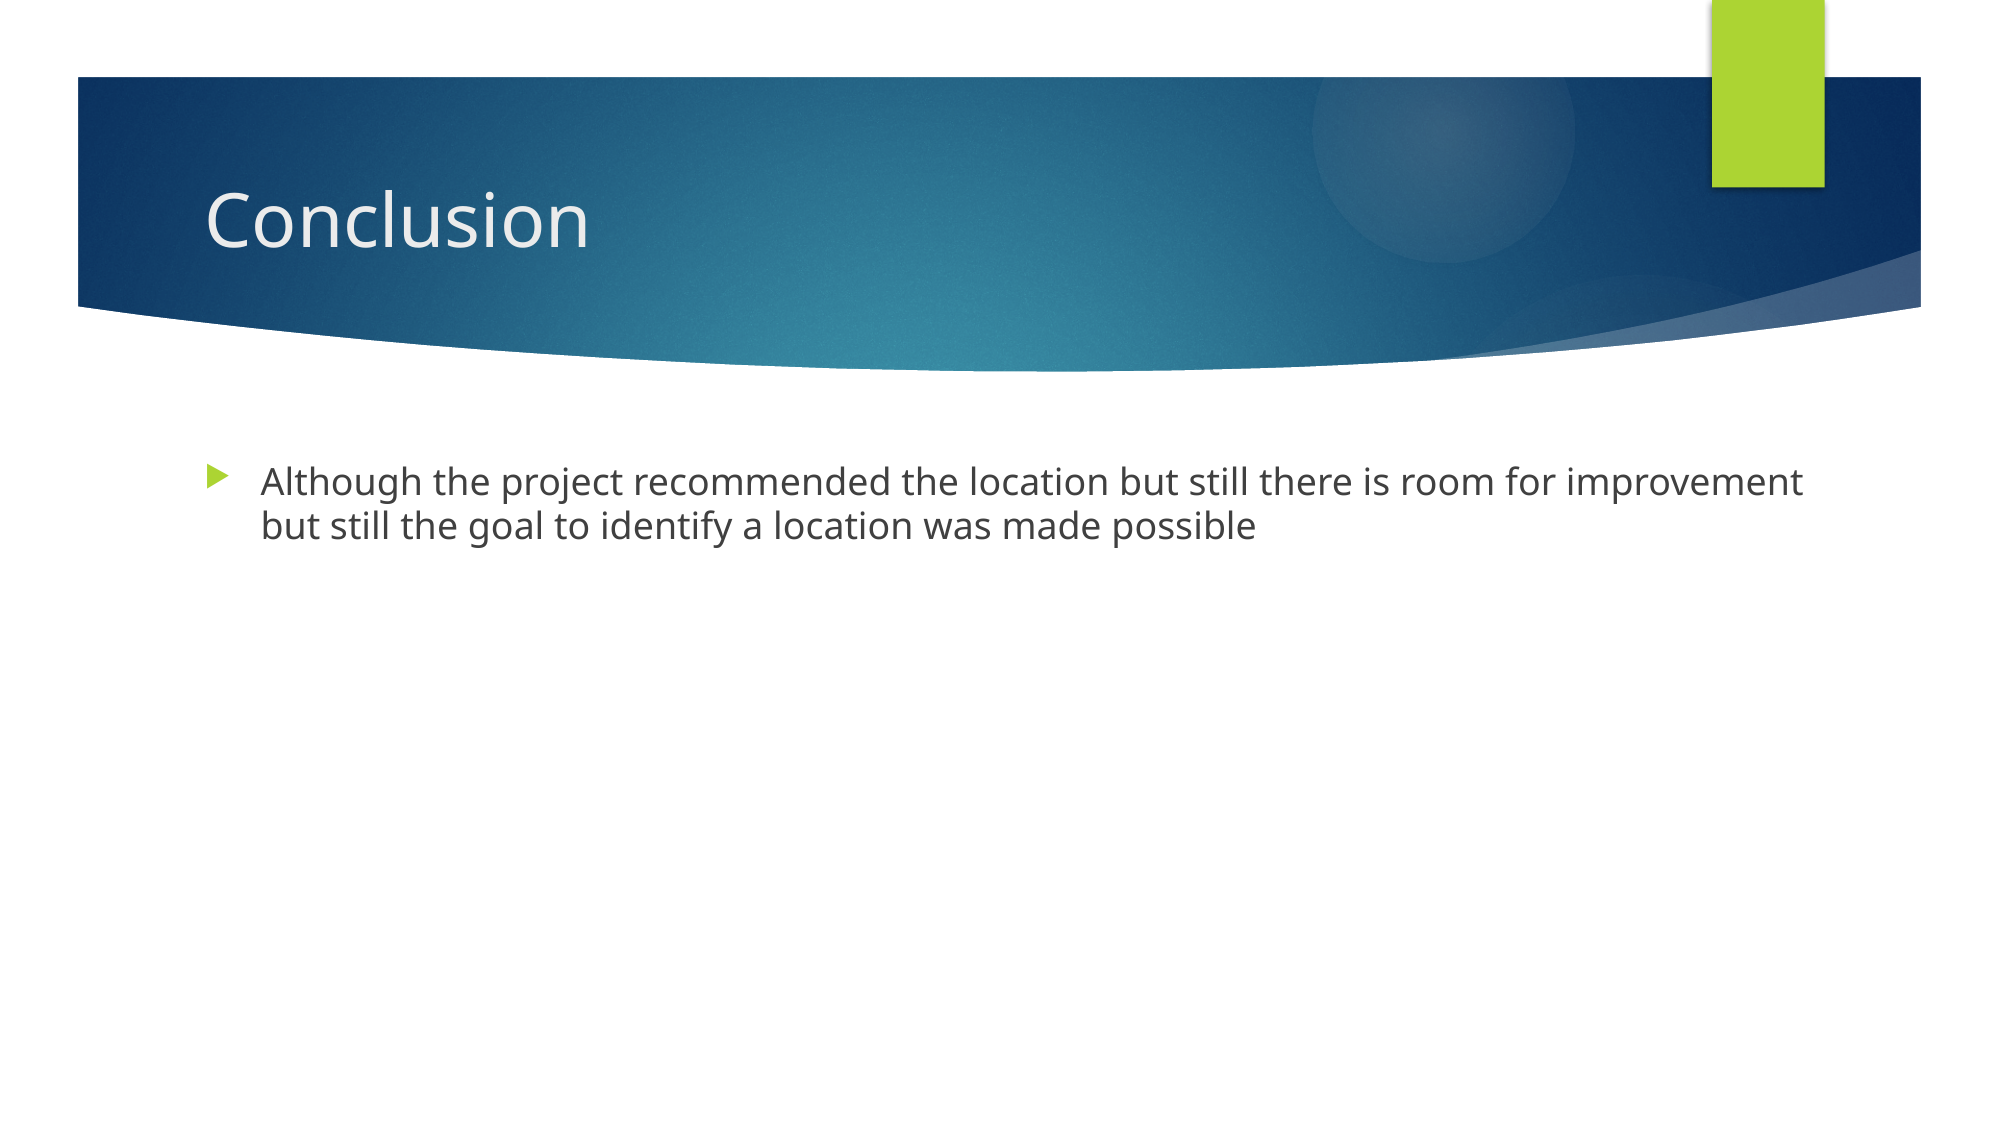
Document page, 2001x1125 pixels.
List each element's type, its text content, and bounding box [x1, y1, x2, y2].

title Conclusion [189, 159, 1627, 276]
list Although the project recommended the location but still there is room for improvement but still the goal to identify a location was made possible [189, 450, 1835, 905]
